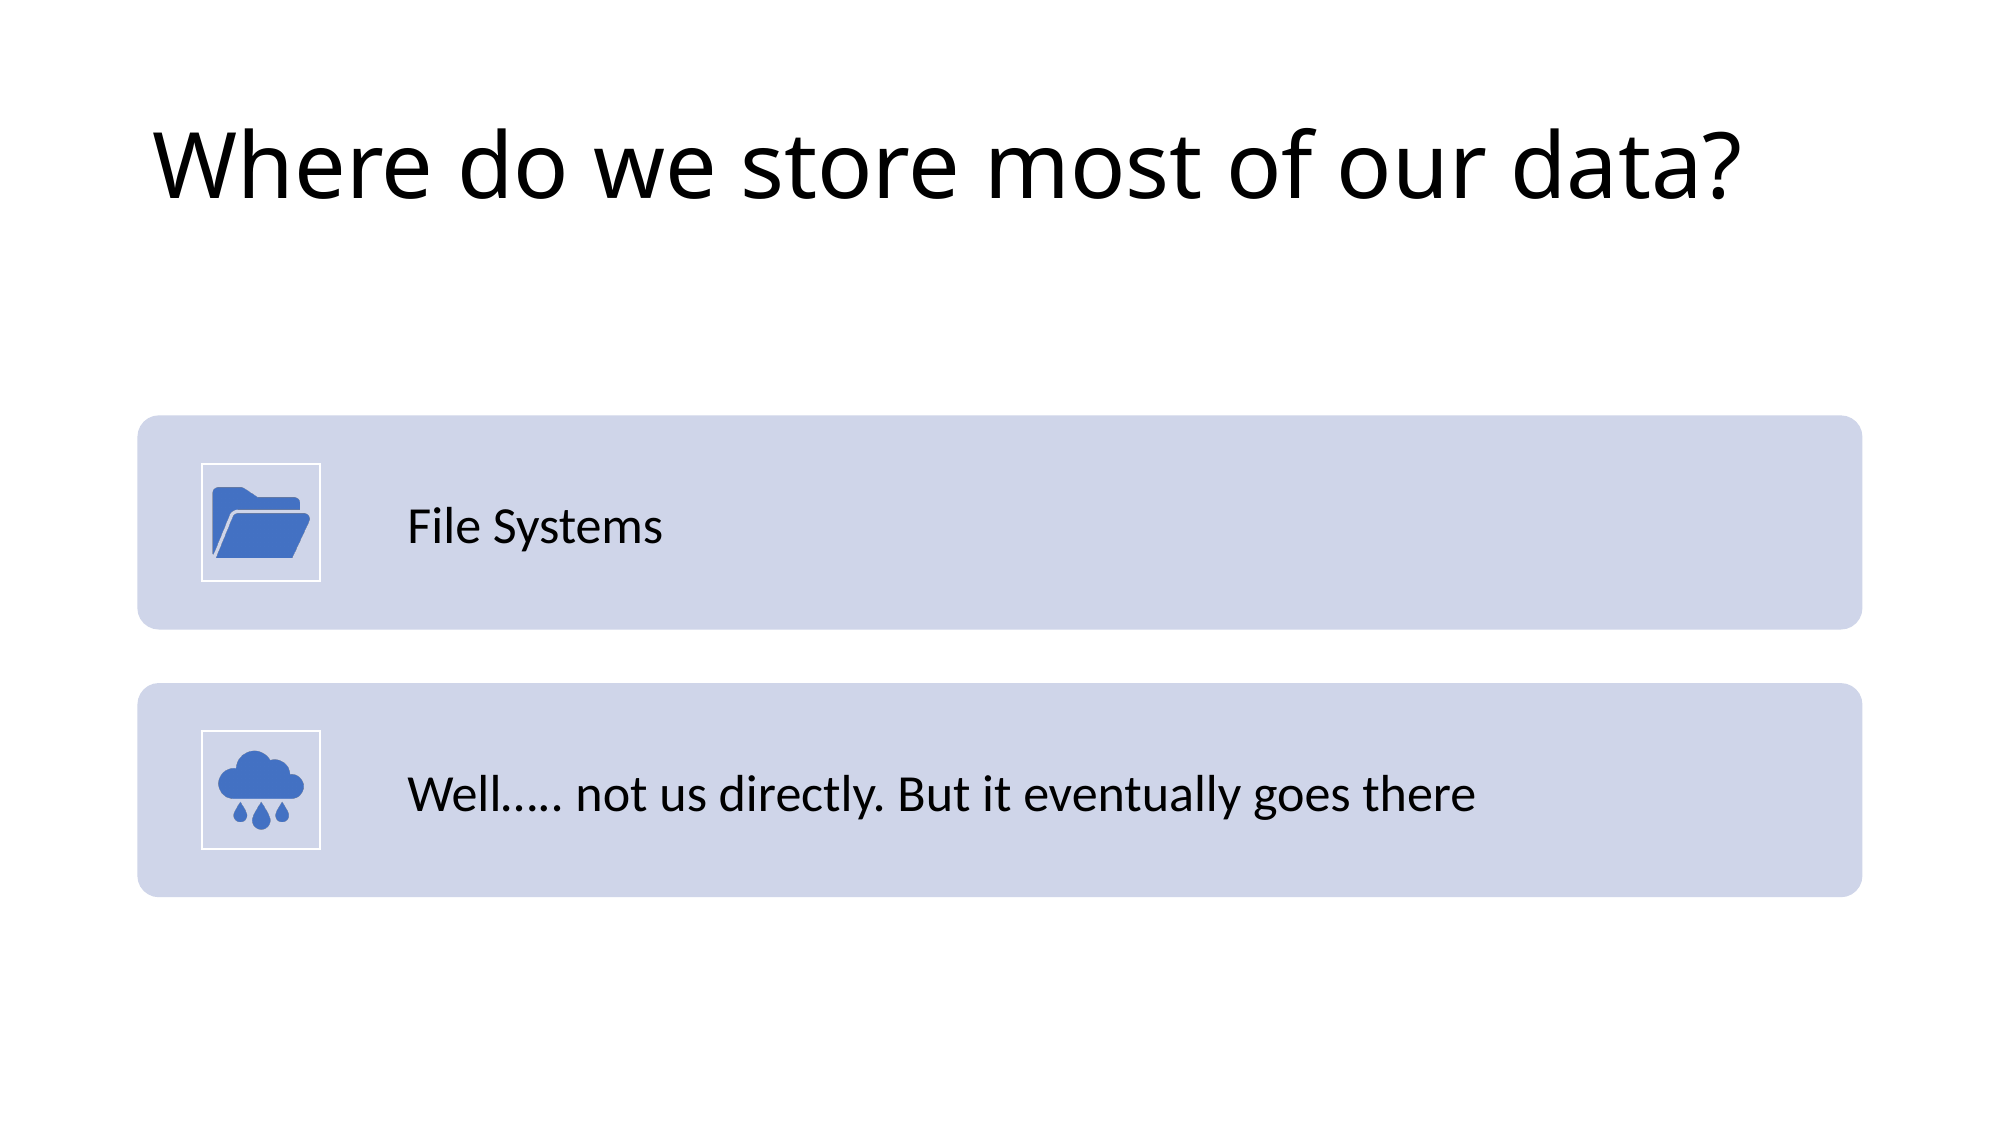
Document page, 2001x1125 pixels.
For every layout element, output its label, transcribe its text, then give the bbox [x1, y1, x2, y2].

title Where do we store most of our data? [137, 59, 1863, 278]
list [137, 299, 1863, 1014]
